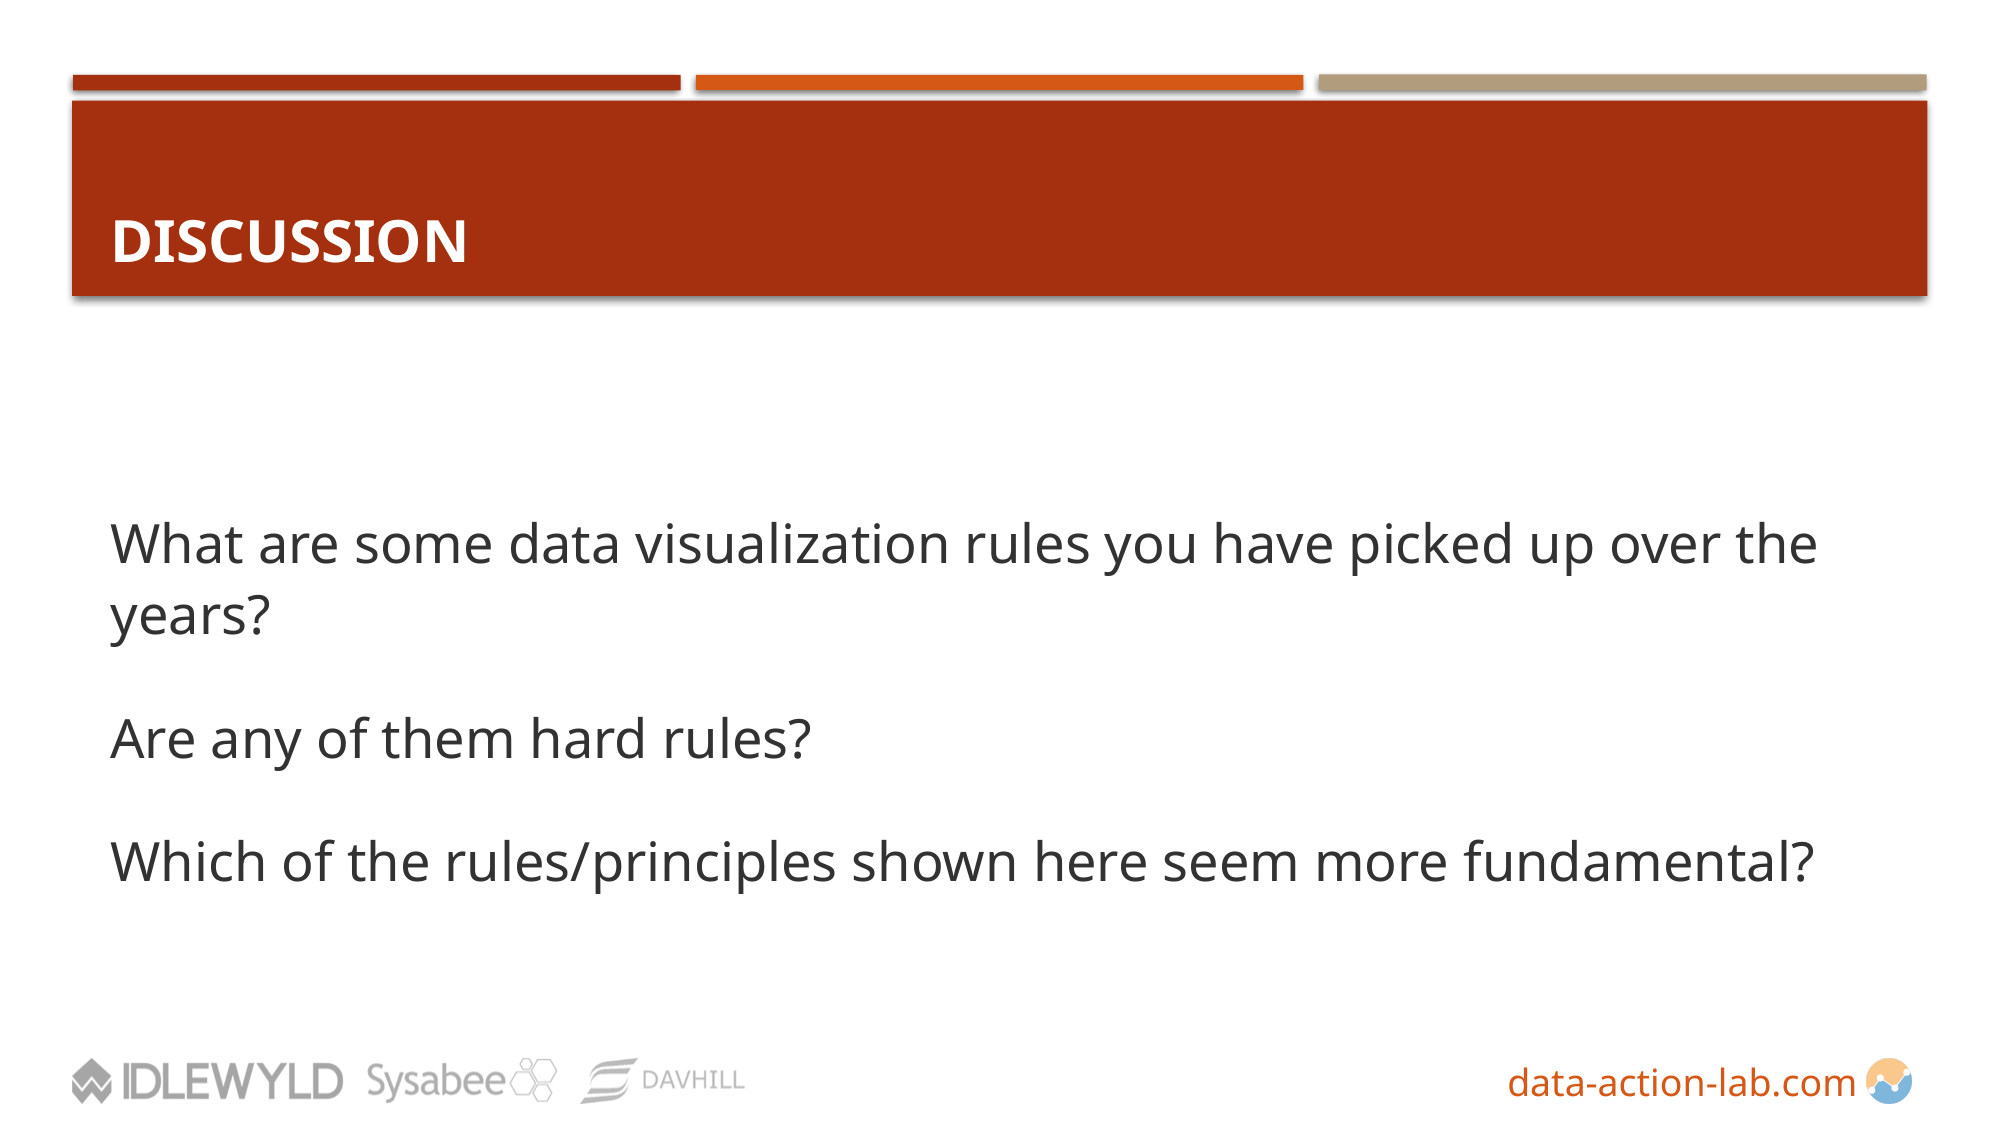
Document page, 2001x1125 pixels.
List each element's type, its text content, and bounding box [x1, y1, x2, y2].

list What are some data visualization rules you have picked up over the years? Are any of them hard rules? Which of the rules/principles shown here seem more fundamental? [95, 357, 1905, 1037]
title DISCUSSION [95, 115, 1905, 282]
picture [72, 1058, 745, 1104]
